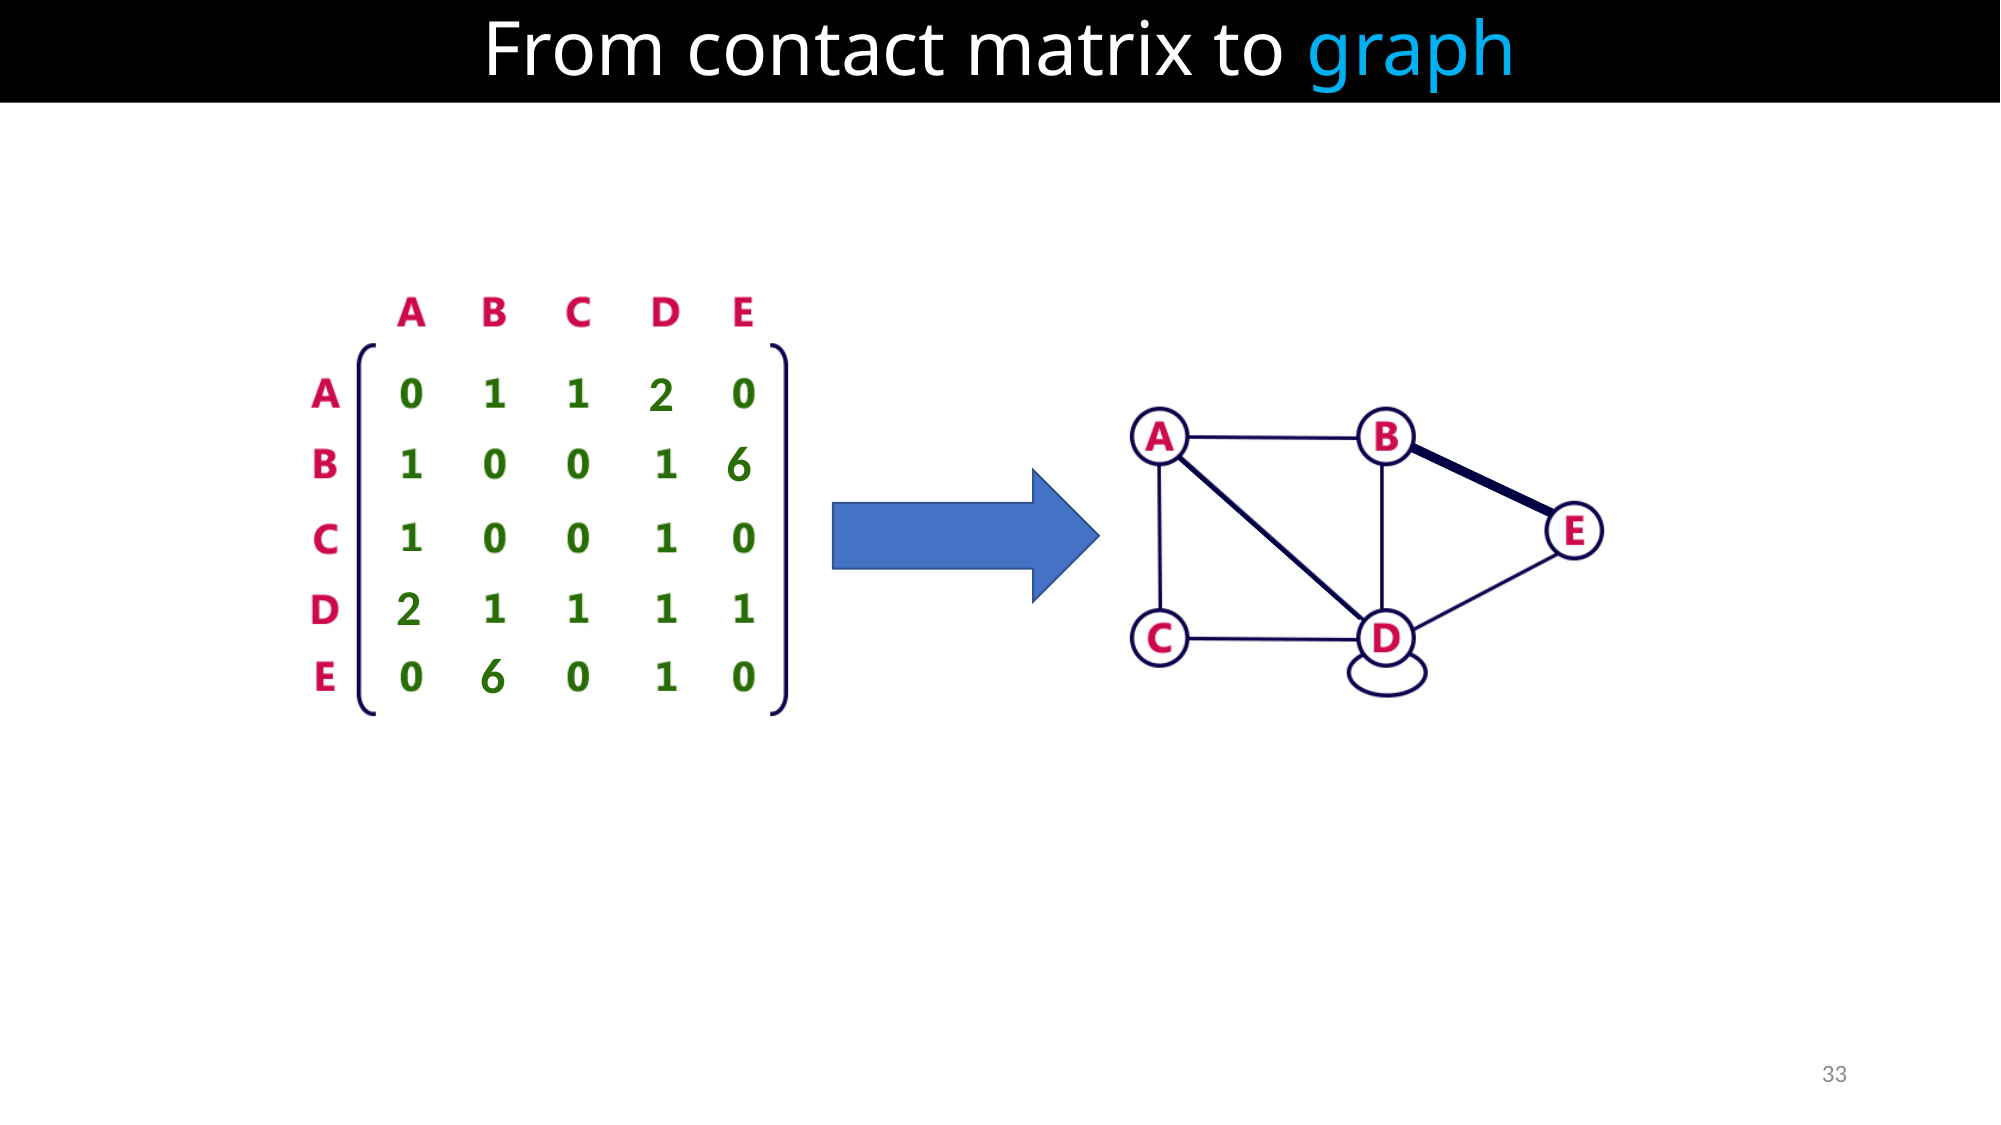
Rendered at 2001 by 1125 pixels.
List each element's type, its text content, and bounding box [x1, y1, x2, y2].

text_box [302, 268, 812, 746]
title From contact matrix to graph [0, 0, 2000, 103]
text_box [1104, 297, 1615, 775]
slide_number 33 [1412, 1042, 1863, 1103]
text_box [831, 467, 1101, 605]
